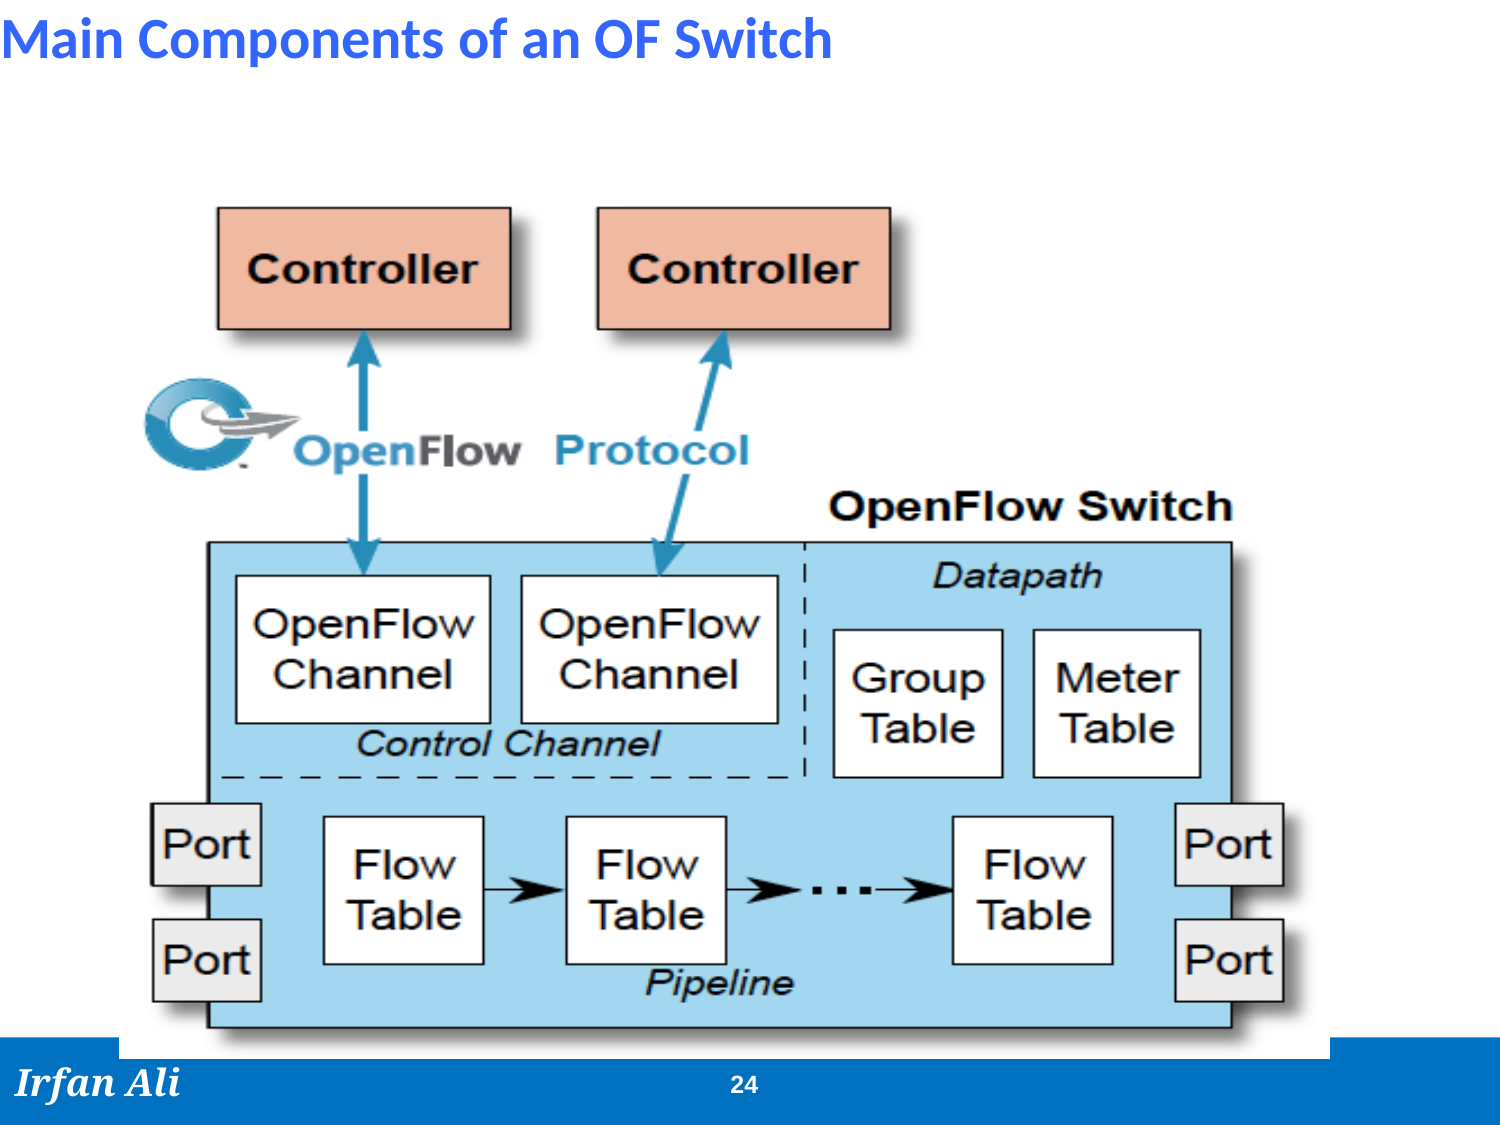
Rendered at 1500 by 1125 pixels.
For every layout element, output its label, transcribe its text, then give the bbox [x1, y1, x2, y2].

picture [118, 185, 1330, 1060]
title Main Components of an OF Switch [0, 0, 1350, 188]
